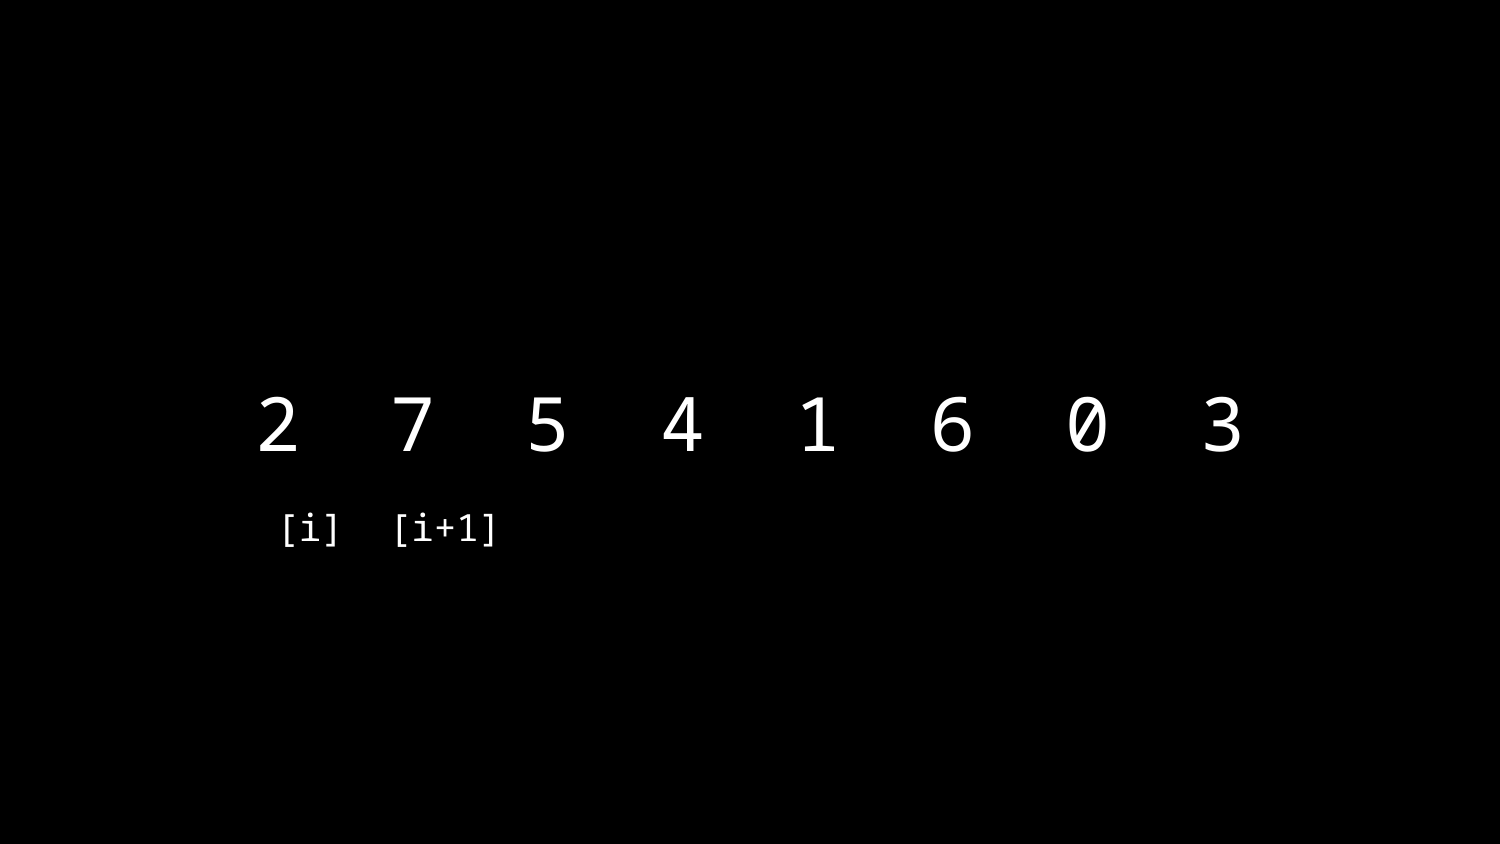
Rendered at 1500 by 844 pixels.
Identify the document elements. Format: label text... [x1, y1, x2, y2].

title 2 7 5 4 1 6 0 3 [51, 352, 1449, 491]
text_box [i] [i+1] [253, 488, 525, 582]
